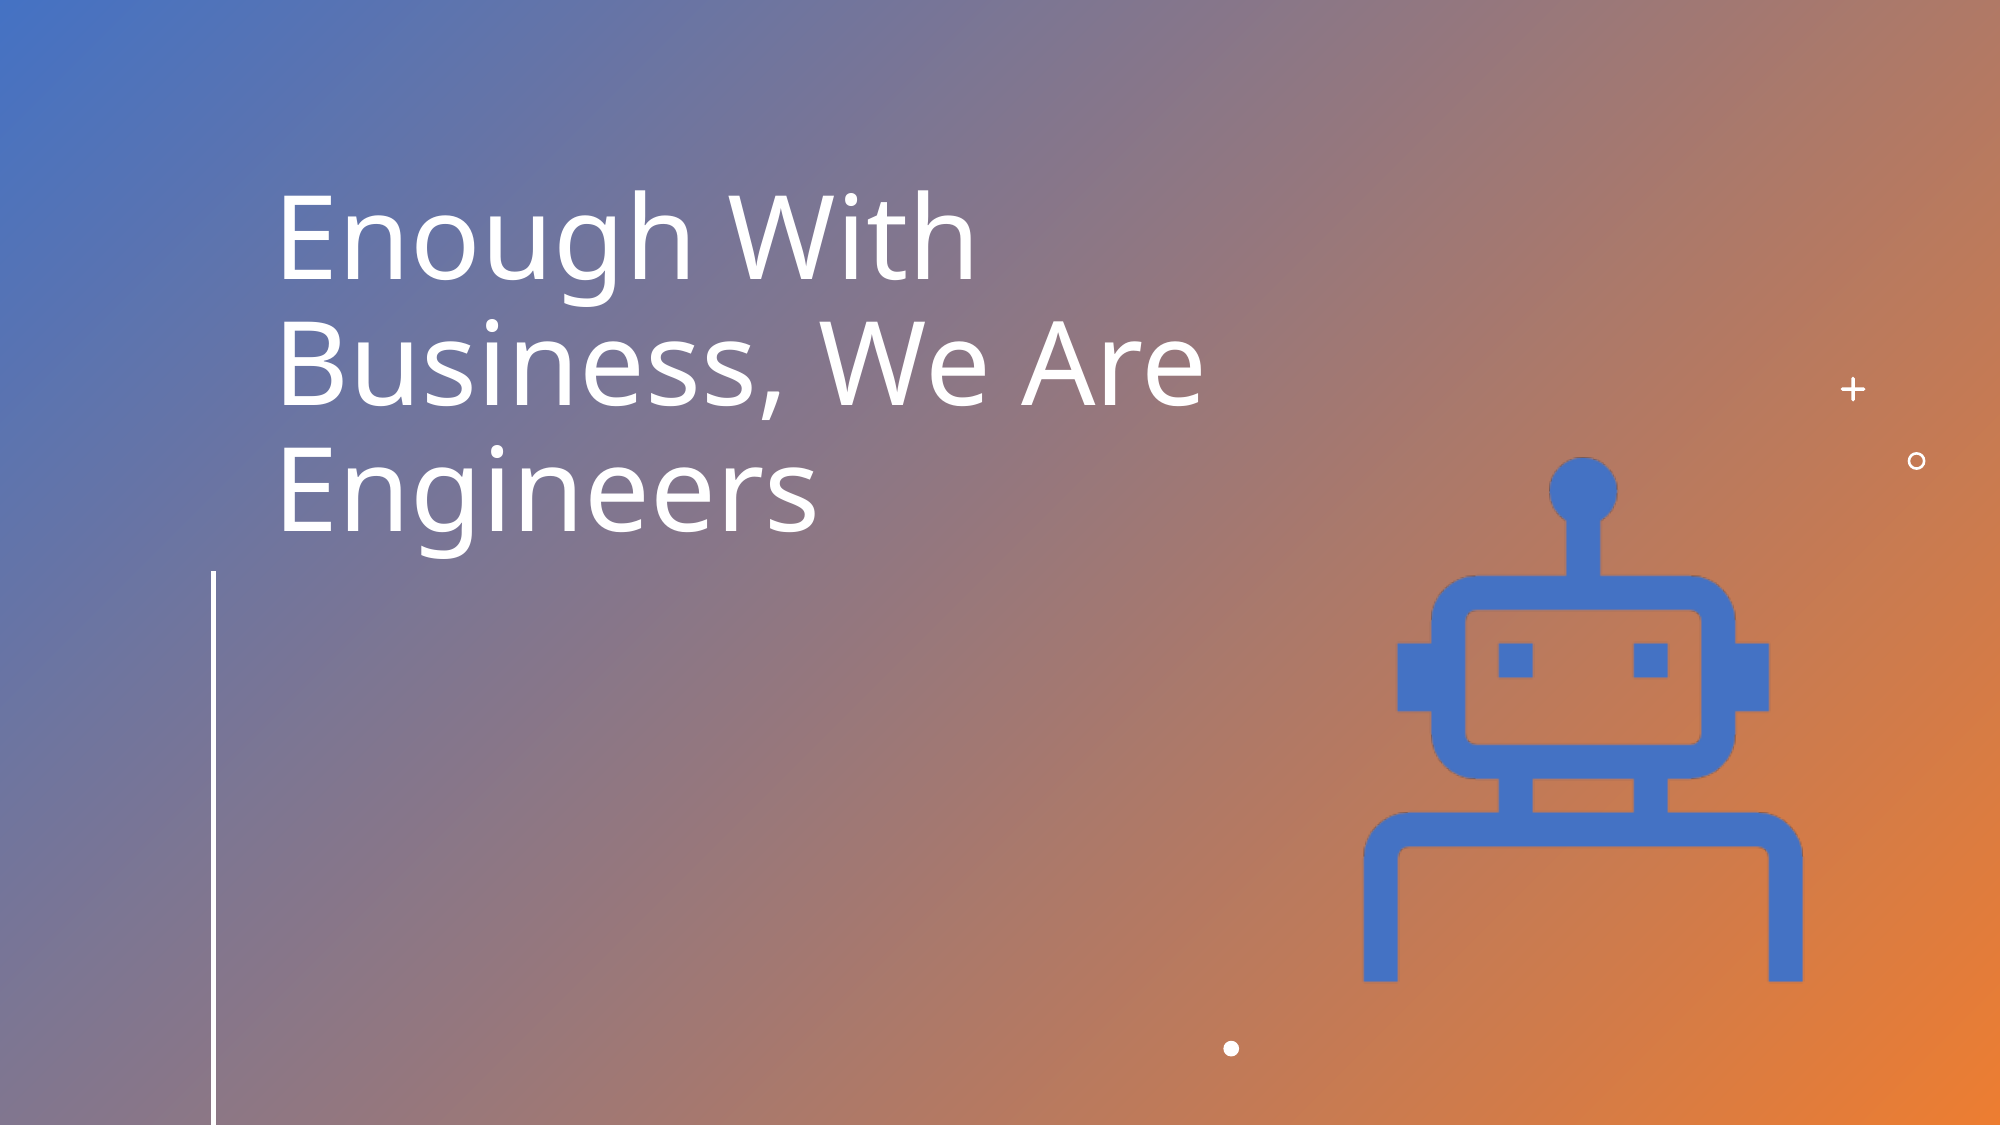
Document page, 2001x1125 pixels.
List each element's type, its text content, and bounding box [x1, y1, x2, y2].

title Enough With Business, We Are Engineers [258, 96, 1372, 565]
text_box [1223, 1040, 1240, 1057]
picture [1262, 387, 1911, 1036]
text_box [0, 0, 2000, 1125]
text_box [1851, 376, 1855, 387]
text_box [1911, 452, 1926, 470]
